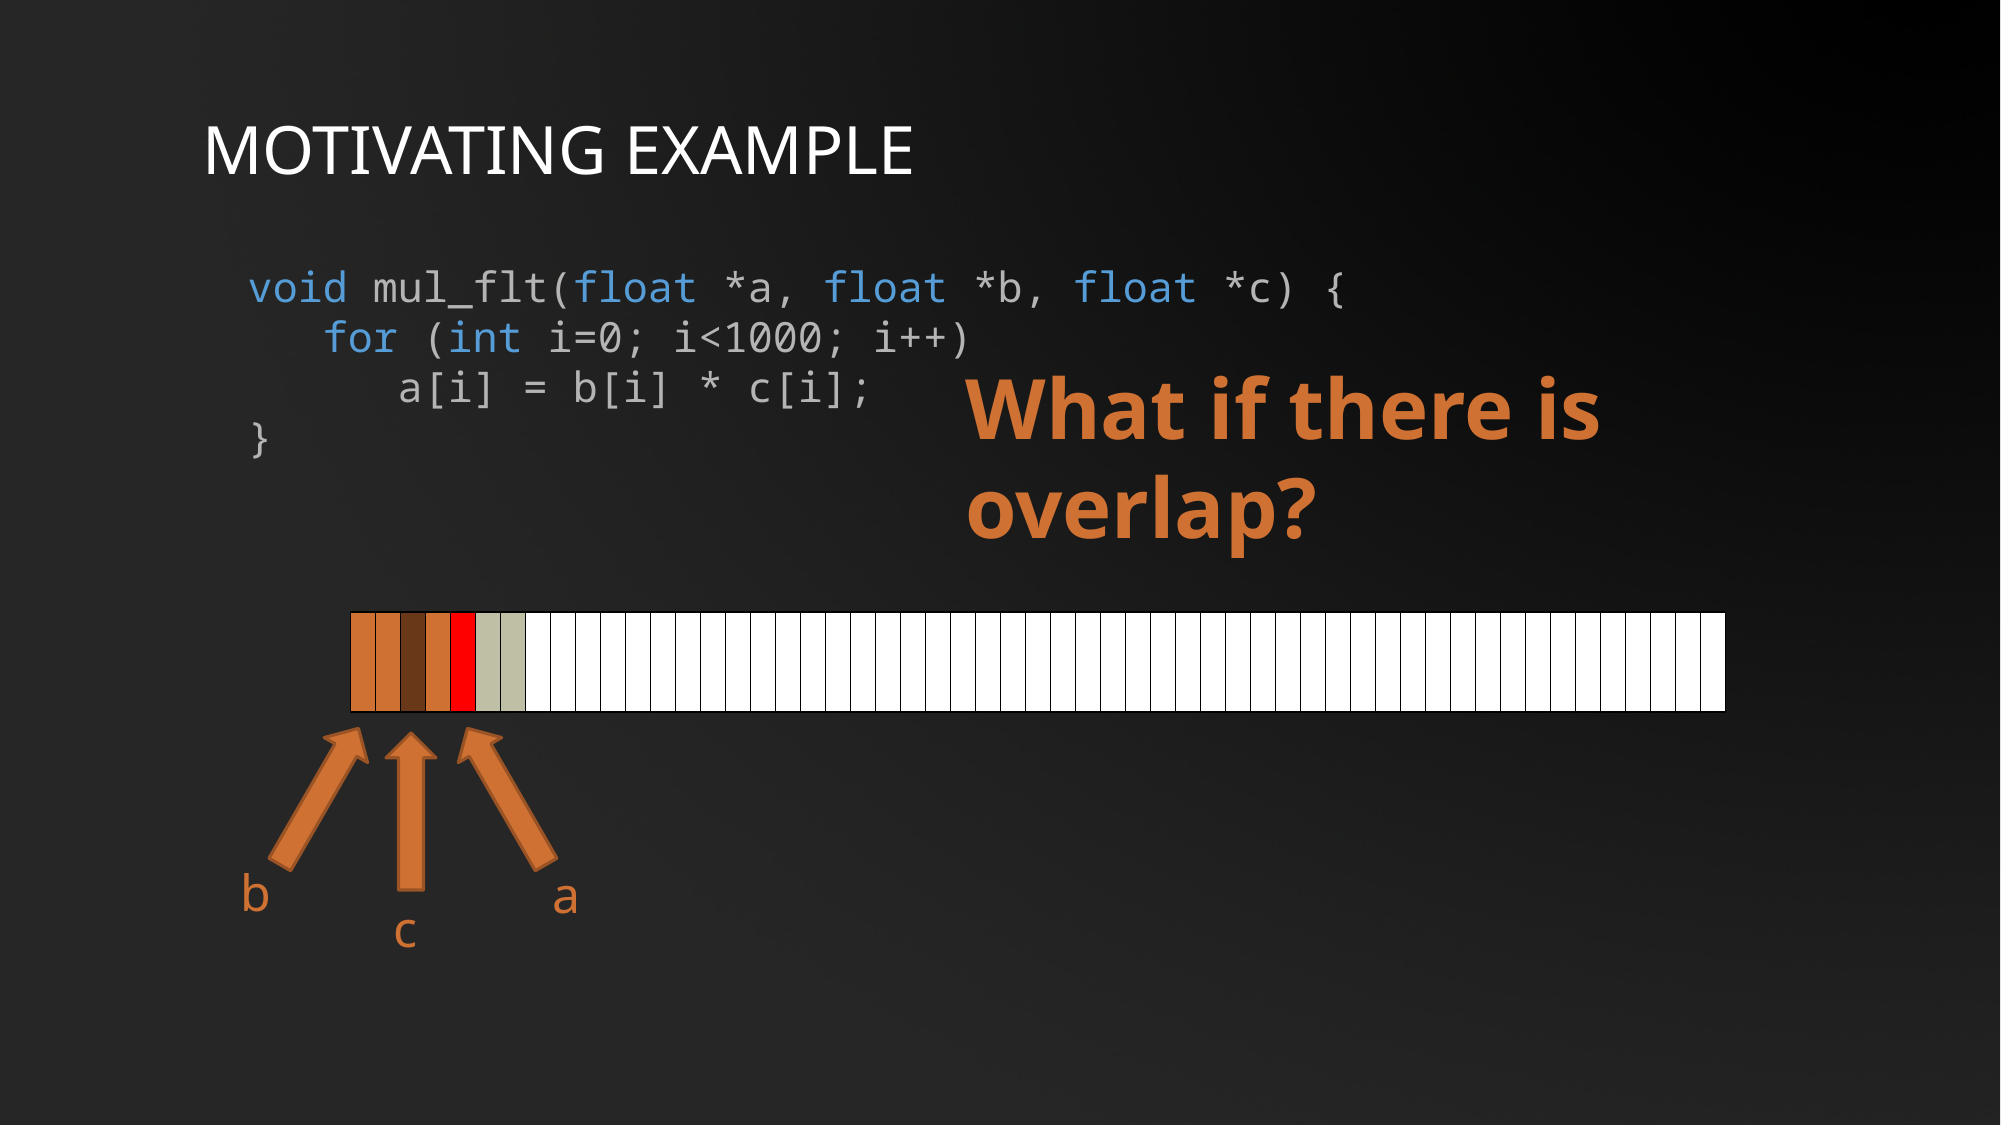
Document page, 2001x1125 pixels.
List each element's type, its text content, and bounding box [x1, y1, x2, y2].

text_box [384, 731, 438, 892]
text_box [350, 611, 1726, 713]
text_box [267, 726, 370, 873]
picture [0, 0, 2001, 1125]
text_box a [537, 855, 604, 931]
text_box void mul_flt(float *a, float *b, float *c) { for (int i=0; i<1000; i++) a[i] = b[i] * c[i]; } [233, 252, 1763, 468]
text_box What if there is overlap? [950, 348, 1775, 564]
title Motivating example [187, 99, 1813, 413]
text_box b [225, 853, 291, 929]
text_box c [378, 890, 444, 965]
text_box [456, 726, 559, 873]
